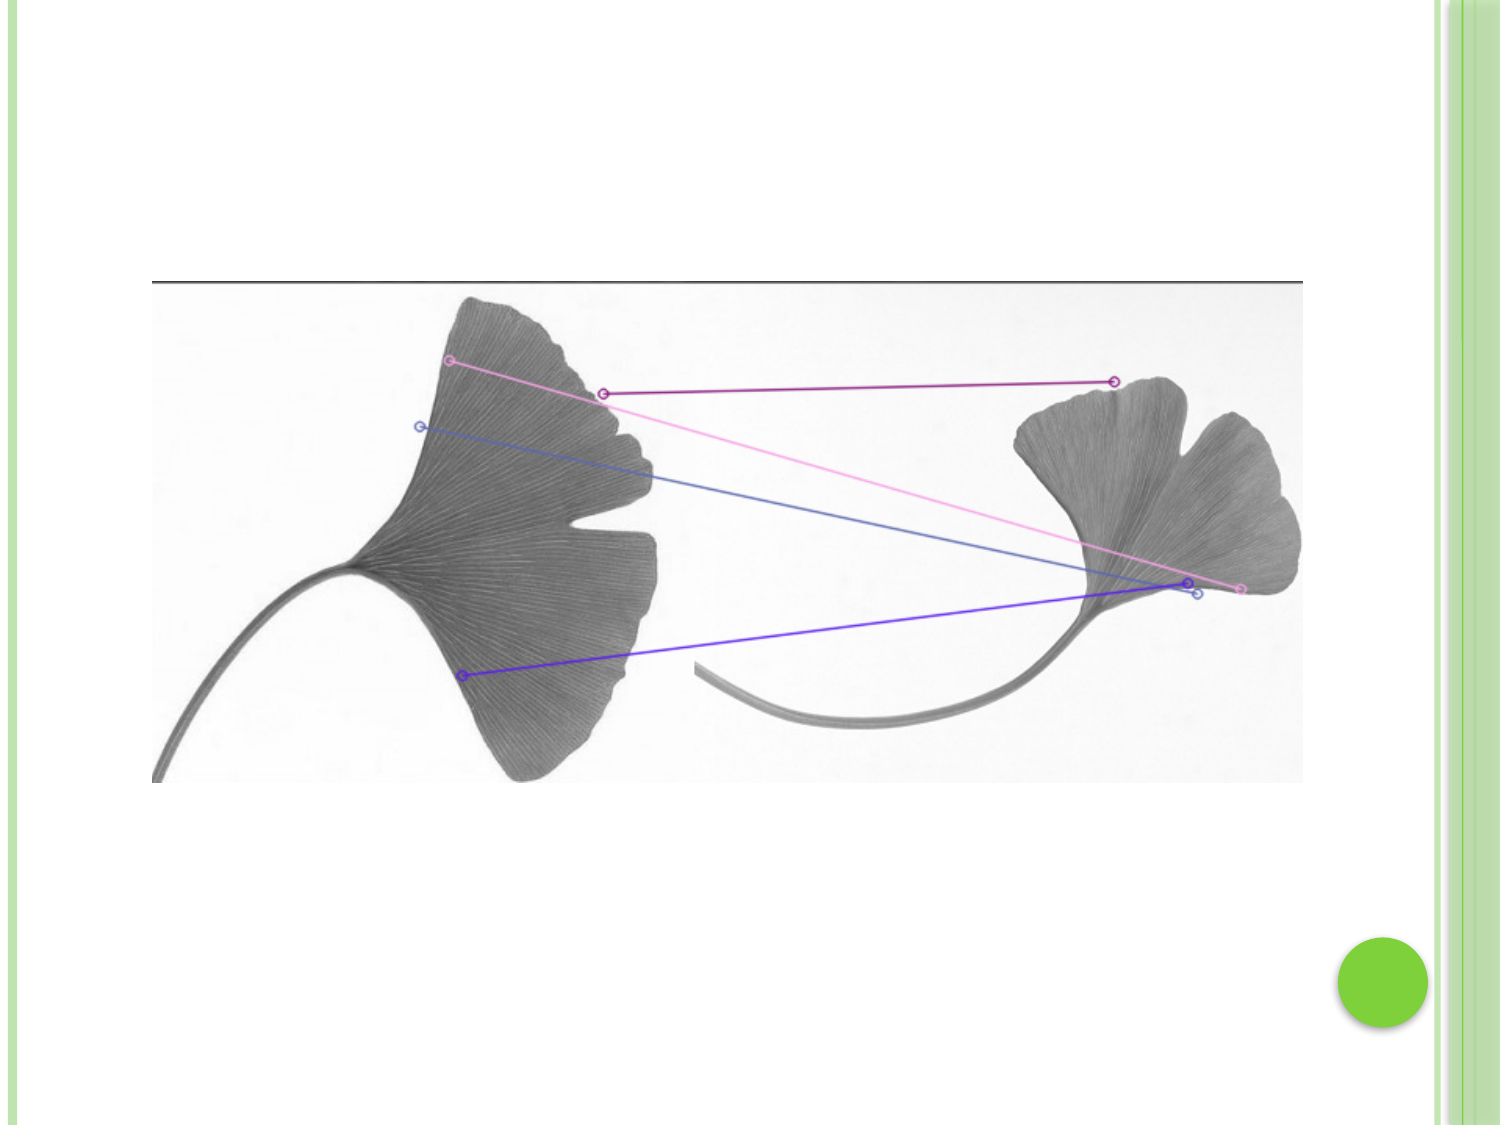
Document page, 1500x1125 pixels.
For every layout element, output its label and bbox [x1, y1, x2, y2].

picture [151, 280, 1303, 784]
